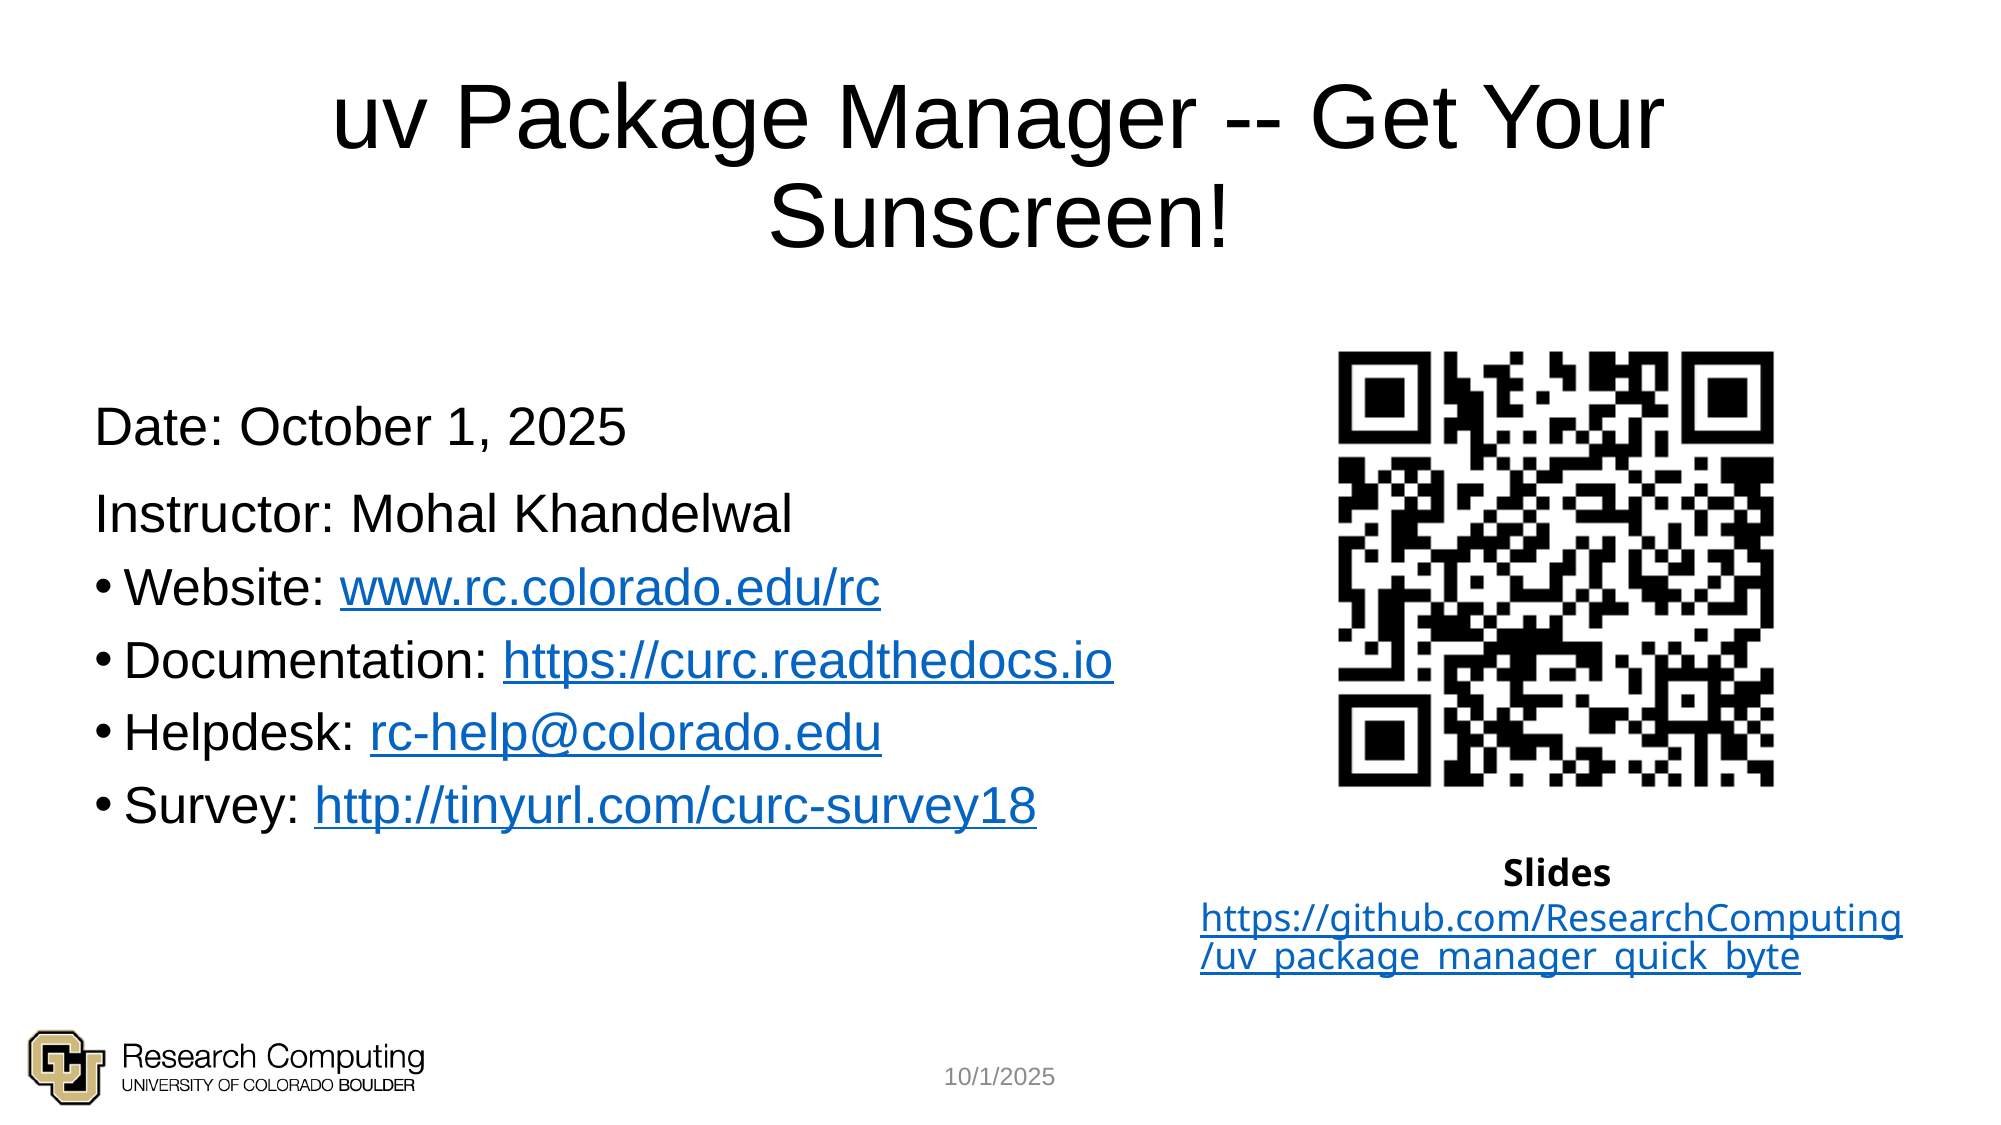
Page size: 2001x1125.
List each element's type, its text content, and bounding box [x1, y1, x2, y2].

title uv Package Manager -- Get Your Sunscreen! [137, 59, 1863, 278]
list Date: October 1, 2025 Instructor: Mohal Khandelwal Website: www.rc.colorado.edu/rc Documentation: https://curc.readthedocs.io Helpdesk: rc-help@colorado.edu Survey: http://tinyurl.com/curc-survey18 [79, 299, 1225, 1011]
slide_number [774, 1045, 1225, 1105]
text_box Slides https://github.com/ResearchComputing/uv_package_manager_quick_byte [1185, 841, 1929, 953]
picture [1275, 288, 1840, 853]
picture [0, 1024, 775, 1121]
